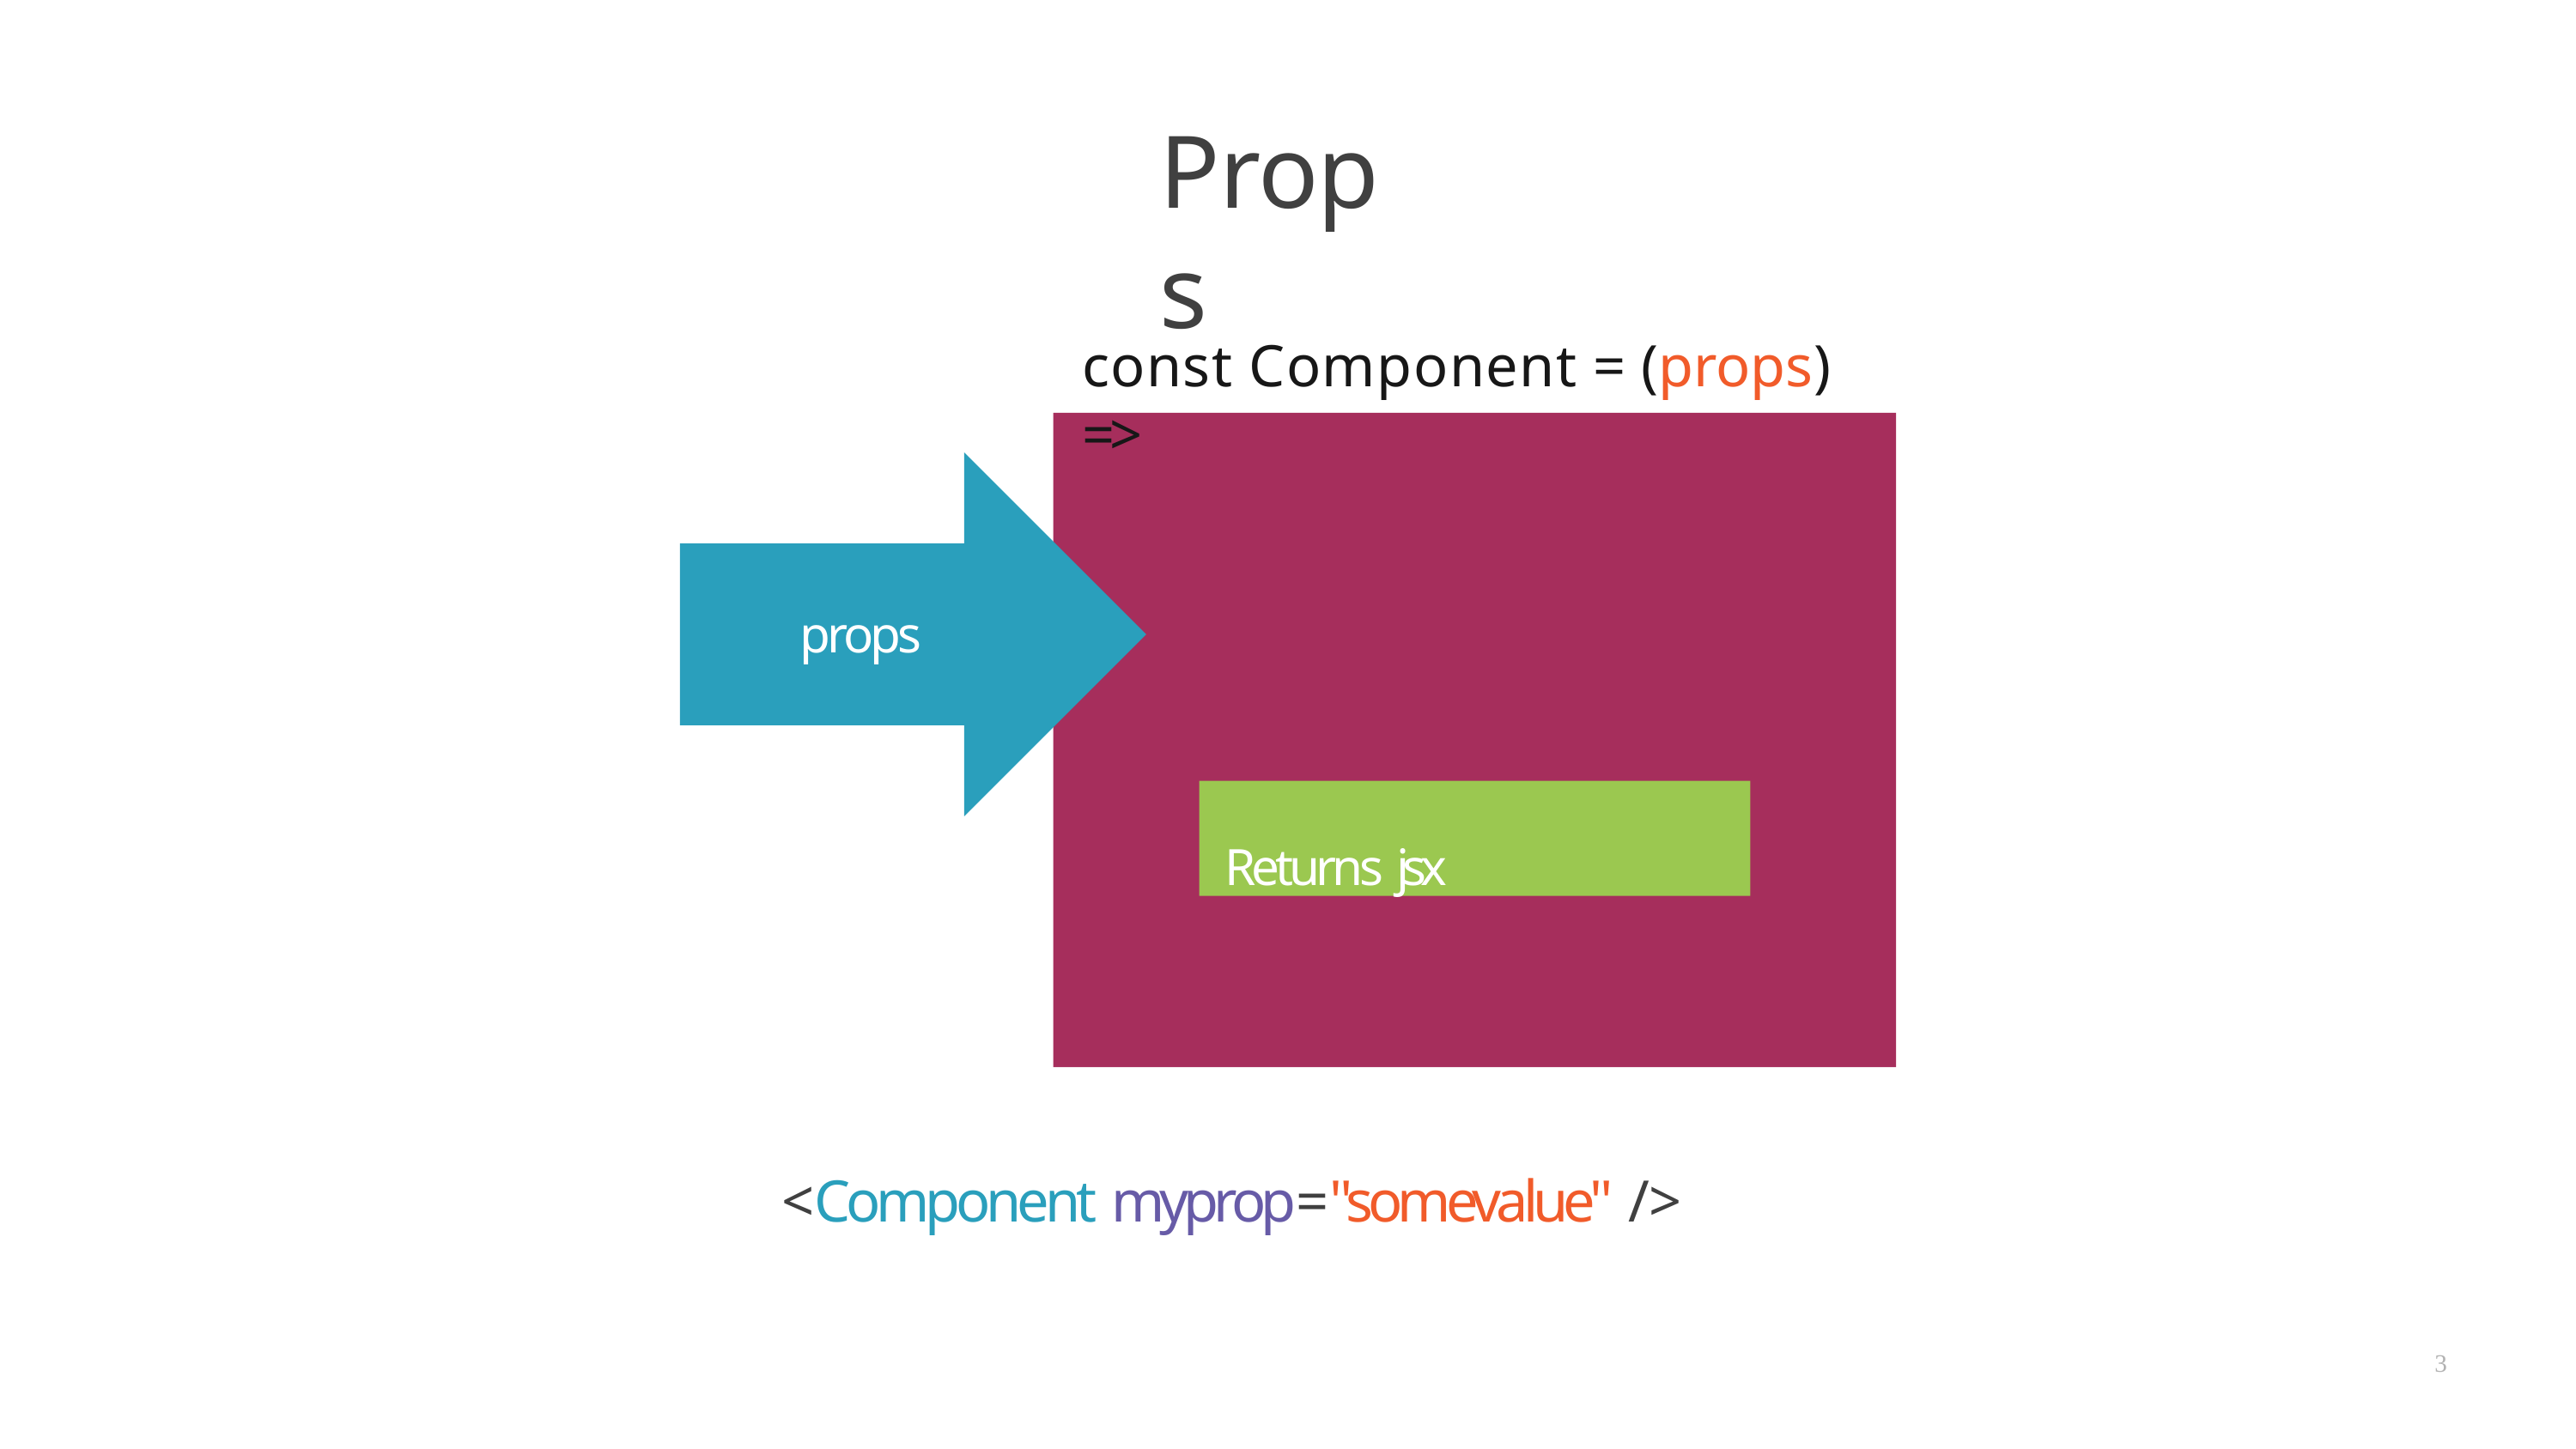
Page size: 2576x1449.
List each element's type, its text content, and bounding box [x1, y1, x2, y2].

title Props [1157, 106, 1419, 327]
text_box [679, 412, 1897, 1068]
text_box const Component = (props) => [1079, 327, 1862, 411]
slide_number 3 [1855, 1347, 2447, 1420]
text_box <Component myprop="somevalue" /> [780, 1163, 1799, 1234]
